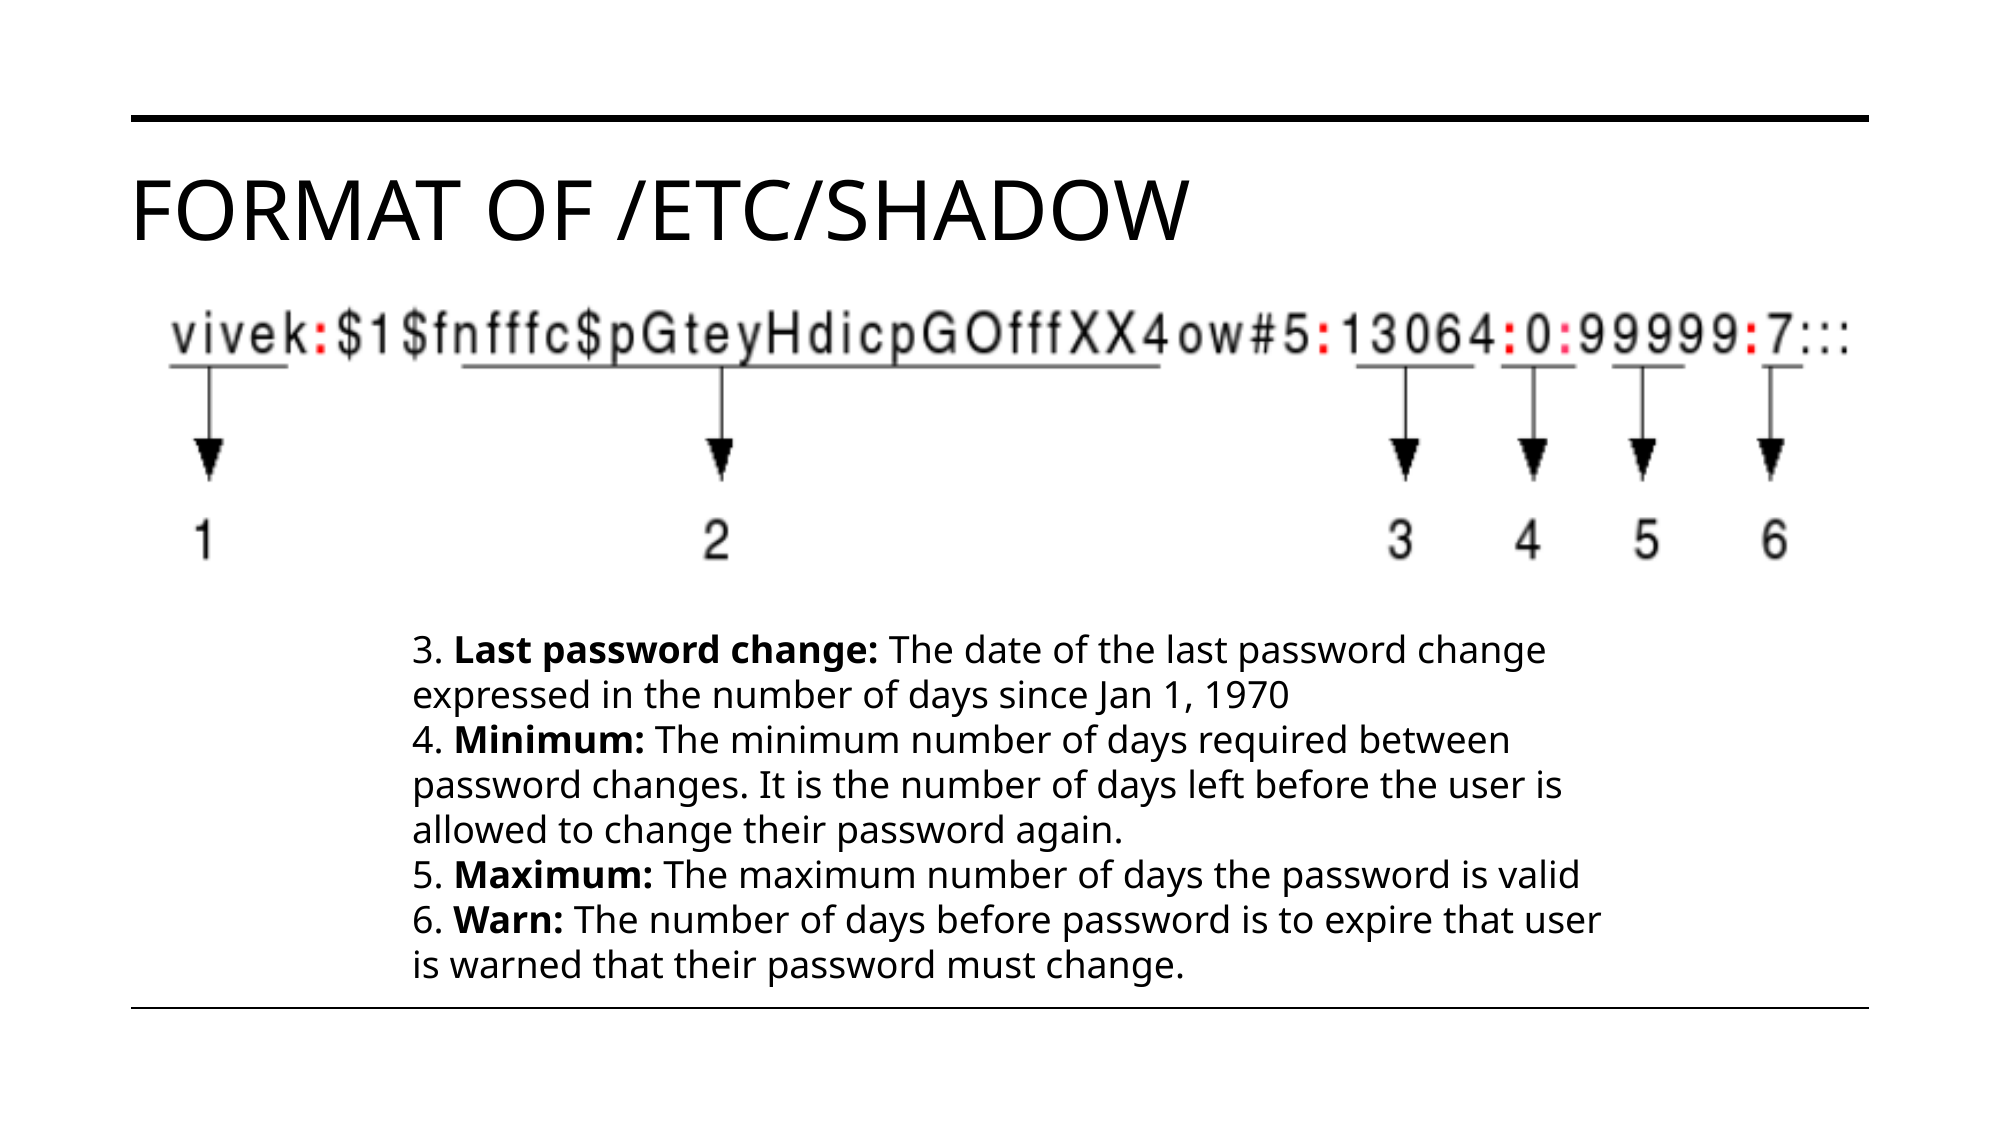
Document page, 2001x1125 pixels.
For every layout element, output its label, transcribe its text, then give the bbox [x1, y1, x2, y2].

text_box 3. Last password change: The date of the last password change expressed in the number of days since Jan 1, 1970 4. Minimum: The minimum number of days required between password changes. It is the number of days left before the user is allowed to change their password again. 5. Maximum: The maximum number of days the password is valid 6. Warn: The number of days before password is to expire that user is warned that their password must change. [397, 620, 1654, 994]
title Format of /etc/shadow [114, 149, 1869, 365]
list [114, 281, 1868, 620]
